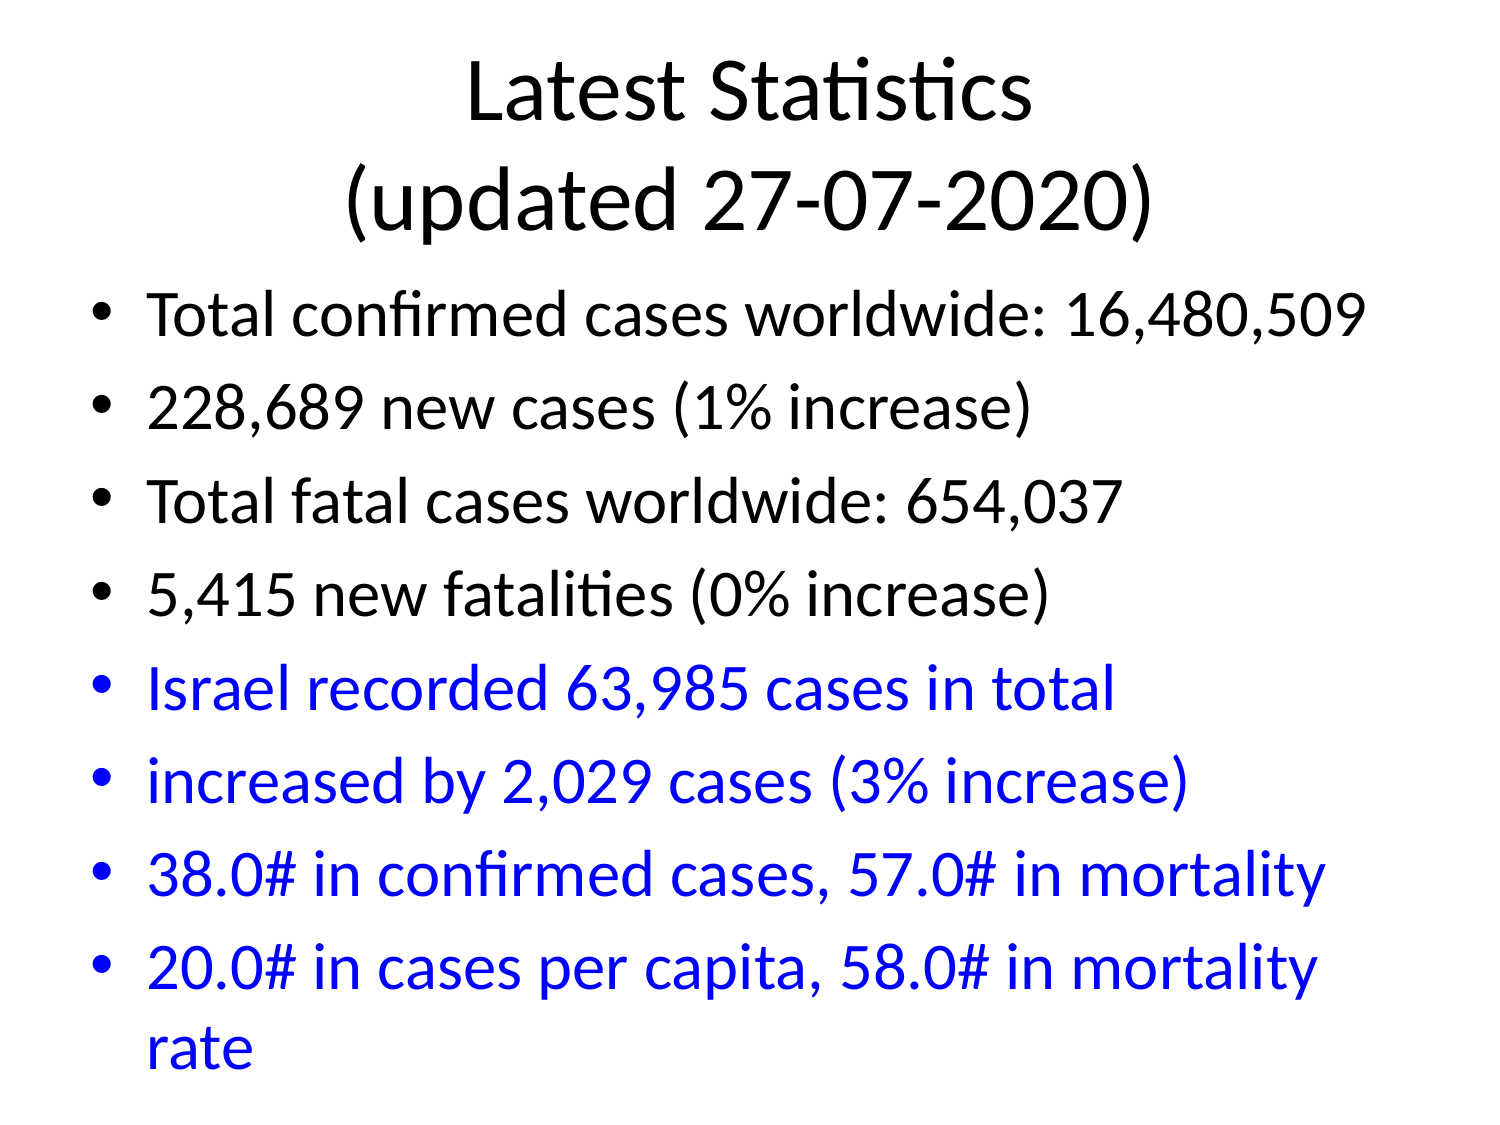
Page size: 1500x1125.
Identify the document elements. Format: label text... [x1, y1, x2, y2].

list Total confirmed cases worldwide: 16,480,509 228,689 new cases (1% increase) Total fatal cases worldwide: 654,037 5,415 new fatalities (0% increase) Israel recorded 63,985 cases in total increased by 2,029 cases (3% increase) 38.0# in confirmed cases, 57.0# in mortality 20.0# in cases per capita, 58.0# in mortality rate [75, 262, 1425, 1005]
title Latest Statistics (updated 27-07-2020) [75, 45, 1425, 233]
